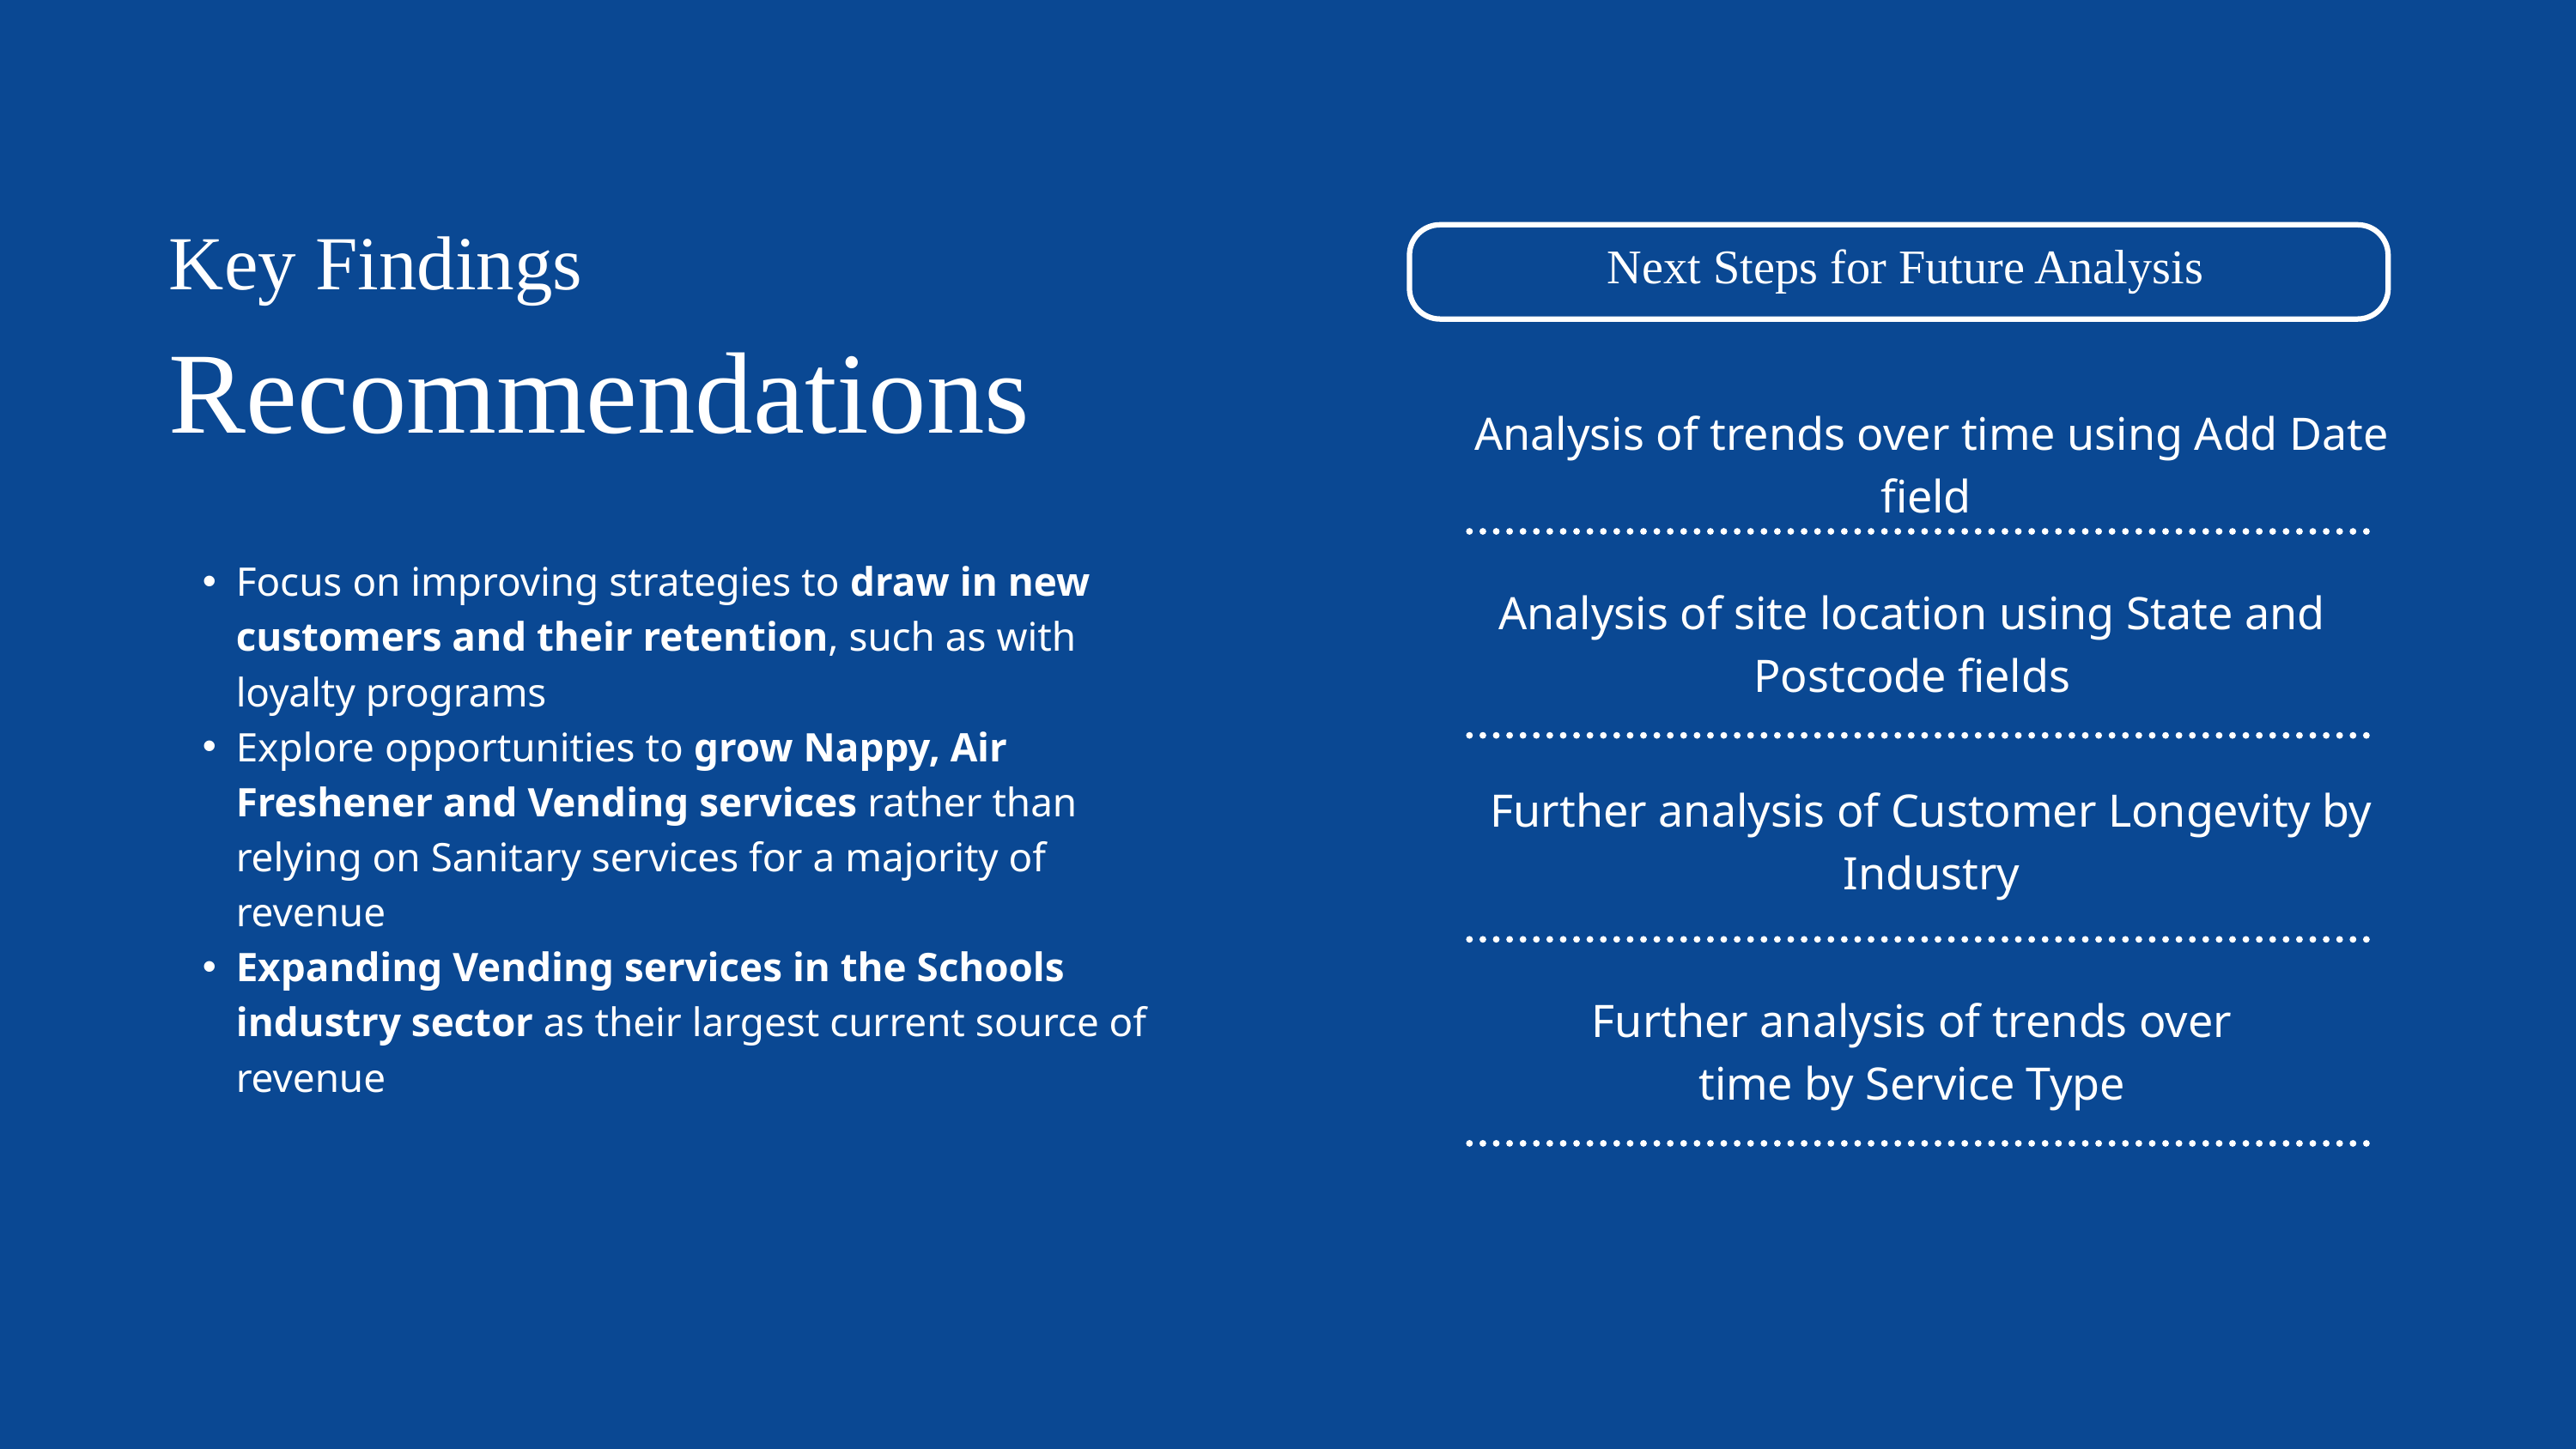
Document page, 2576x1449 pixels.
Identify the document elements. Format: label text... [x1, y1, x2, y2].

text_box Recommendations [168, 318, 1210, 457]
text_box Analysis of site location using State and Postcode fields [1460, 576, 2365, 701]
text_box Analysis of trends over time using Add Date field [1459, 397, 2404, 522]
text_box Further analysis of Customer Longevity by Industry [1474, 773, 2389, 899]
text_box Key Findings [168, 214, 1000, 306]
text_box Focus on improving strategies to draw in new customers and their retention, such as with loyalty programs Explore opportunities to grow Nappy, Air Freshener and Vending services rather than relying on Sanitary services for a majority of revenue Expanding Vending services in the Schools industry sector as their largest current source of revenue [168, 549, 1161, 1100]
text_box Further analysis of trends over time by Service Type [1542, 984, 2282, 1110]
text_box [1409, 224, 2389, 319]
